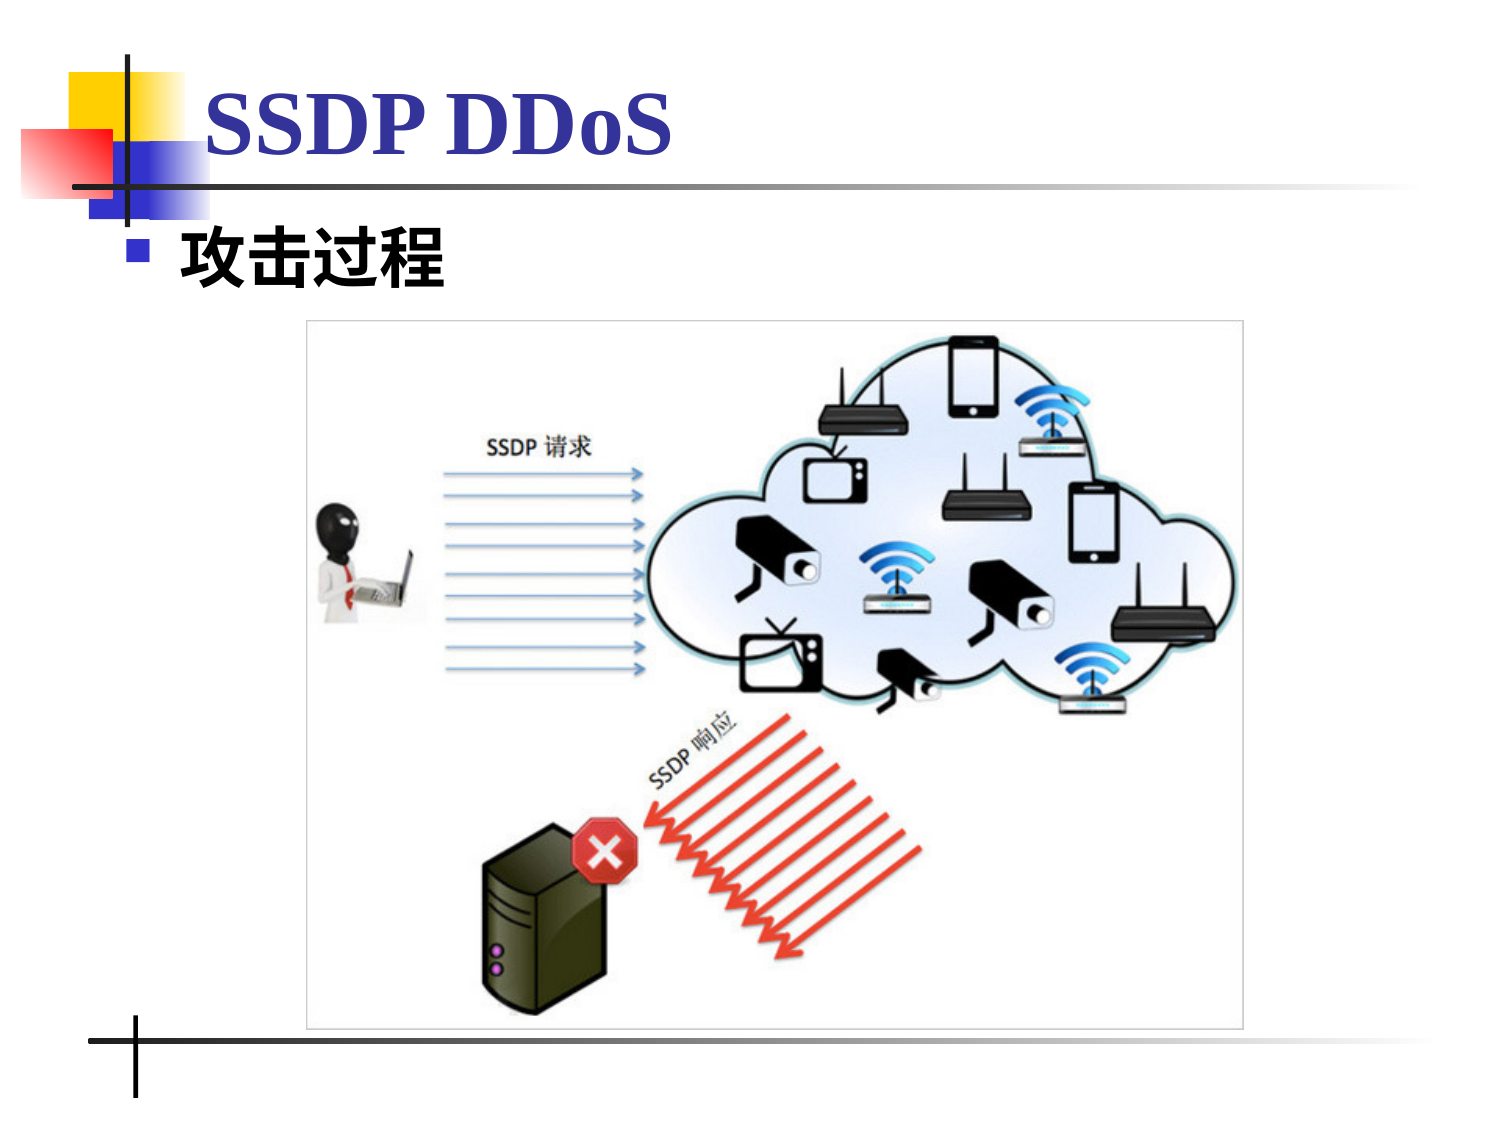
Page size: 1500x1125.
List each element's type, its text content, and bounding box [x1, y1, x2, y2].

picture [306, 320, 1244, 1030]
list 攻击过程 [107, 217, 1384, 893]
title SSDP DDoS [188, 23, 1468, 181]
